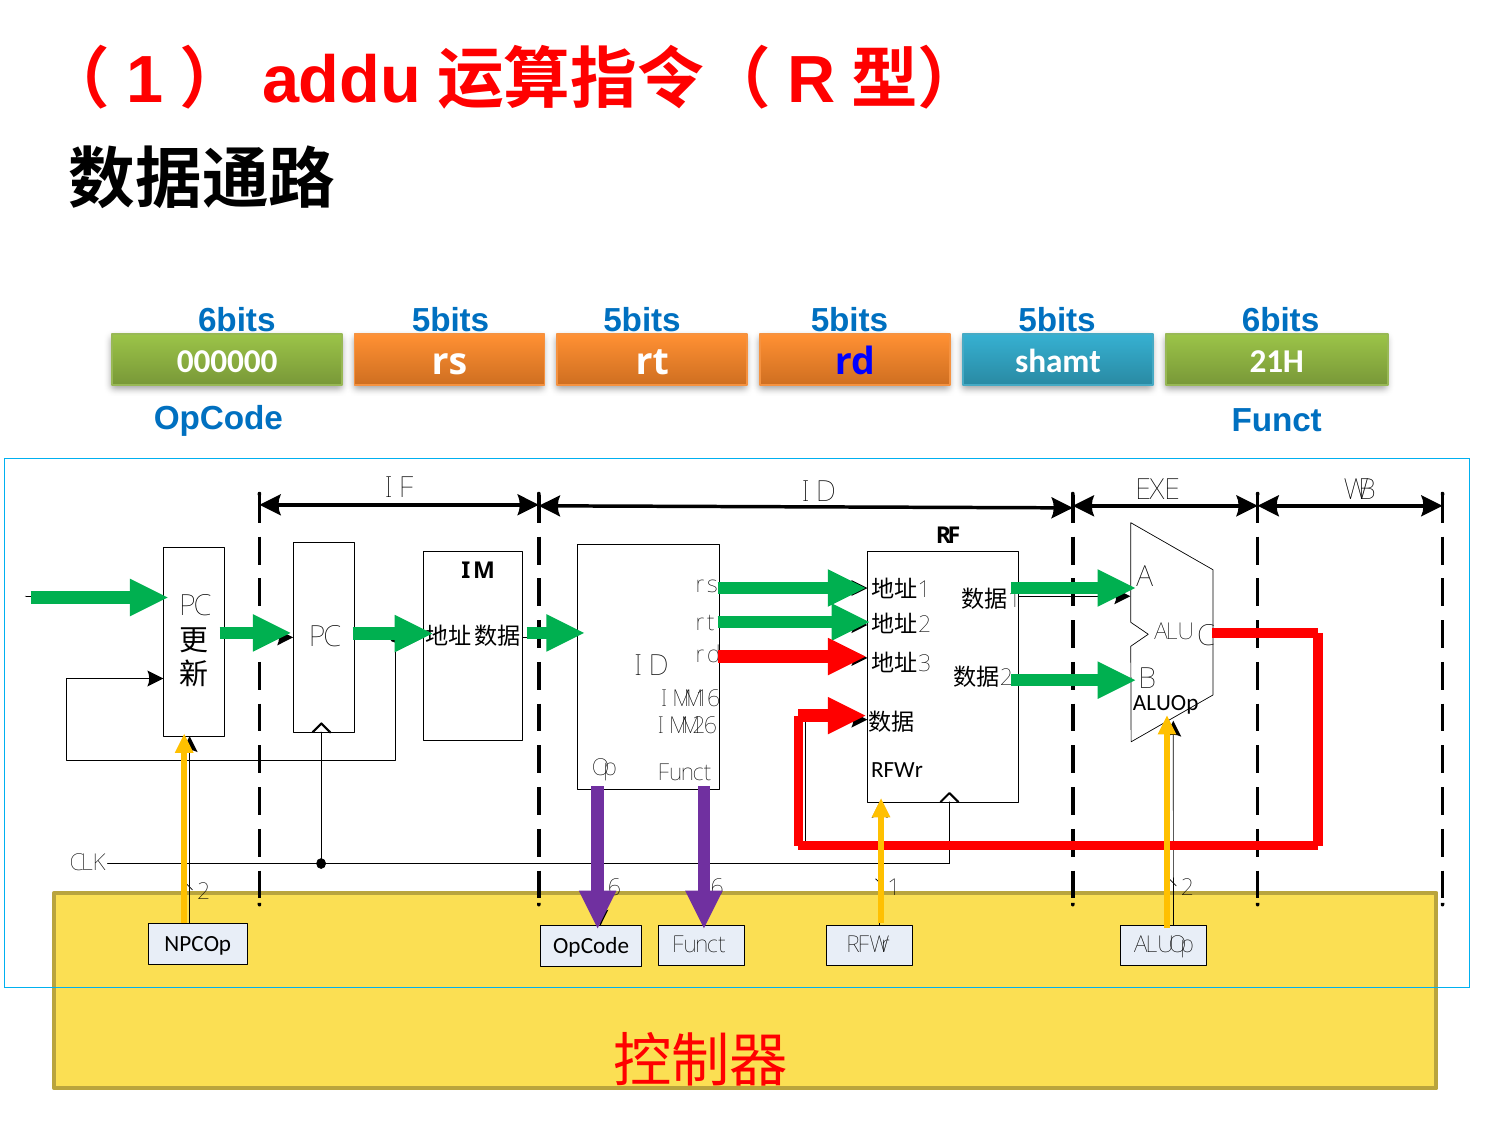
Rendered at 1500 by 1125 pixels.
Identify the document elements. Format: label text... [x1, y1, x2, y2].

text_box 控制器 [598, 1015, 843, 1101]
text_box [1010, 587, 1136, 631]
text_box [111, 290, 1389, 385]
text_box 数据通路 [53, 128, 366, 224]
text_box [717, 587, 870, 623]
title （1）addu运算指令（R型） [28, 16, 1469, 137]
text_box Funct [1177, 394, 1376, 446]
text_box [183, 715, 1168, 929]
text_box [3, 458, 1471, 988]
text_box [52, 995, 1438, 1090]
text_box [798, 632, 1319, 846]
table_cell 1B [791, 657, 797, 715]
text_box OpCode [119, 394, 318, 444]
